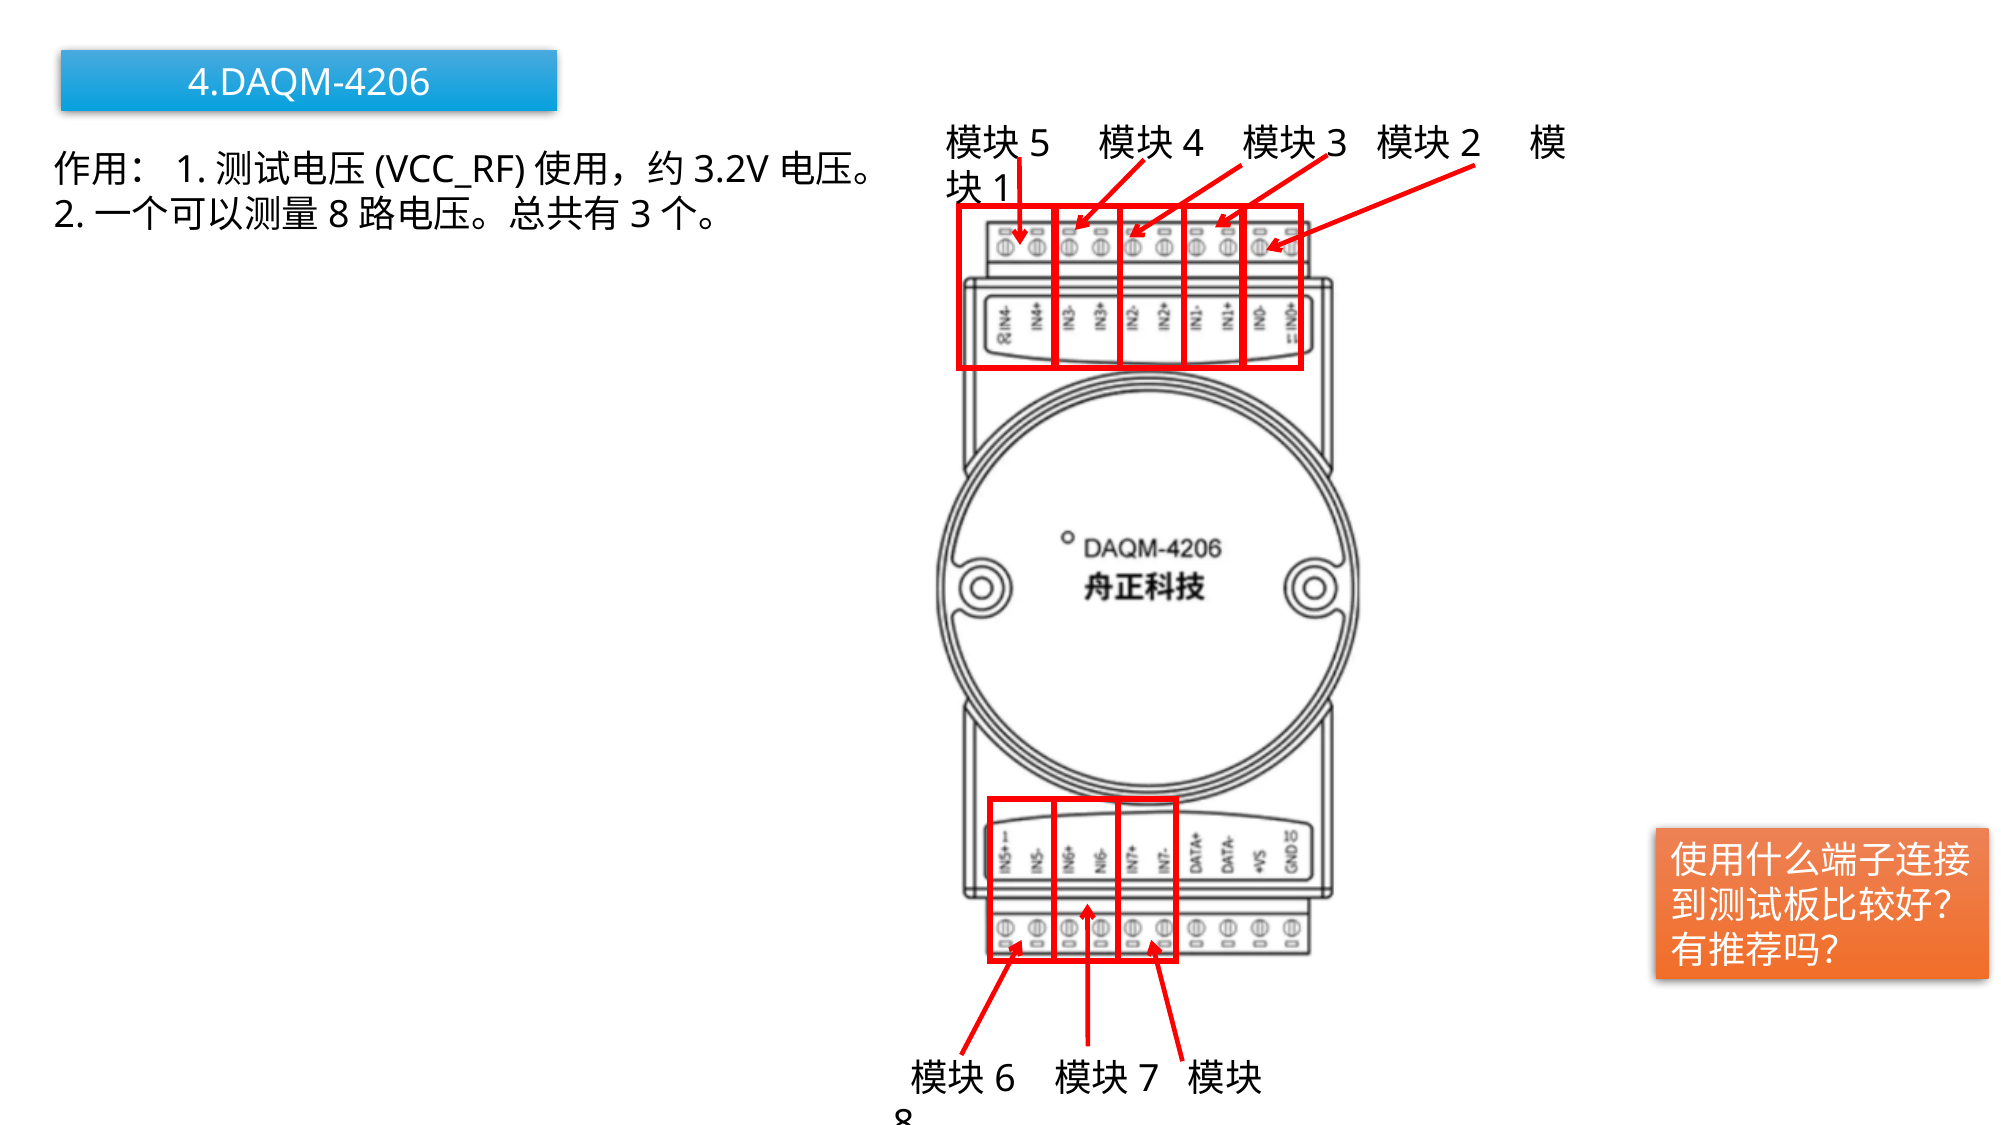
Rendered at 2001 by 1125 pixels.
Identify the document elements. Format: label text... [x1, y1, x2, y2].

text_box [1265, 164, 1476, 251]
text_box 模块5 模块4 模块3 模块2 模块1 [930, 111, 1593, 216]
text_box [1074, 158, 1145, 231]
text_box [1128, 164, 1243, 238]
text_box 作用：1.测试电压(VCC_RF)使用，约3.2V电压。 2.一个可以测量8路电压。总共有3个。 [38, 137, 878, 243]
text_box 模块6 模块7 模块8 [878, 1046, 1298, 1125]
picture [927, 198, 1364, 981]
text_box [1150, 939, 1183, 1062]
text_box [960, 939, 1023, 1056]
text_box 使用什么端子连接到测试板比较好？ 有推荐吗？ [1656, 828, 1989, 979]
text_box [1214, 154, 1328, 228]
text_box 4.DAQM-4206 [61, 50, 558, 111]
